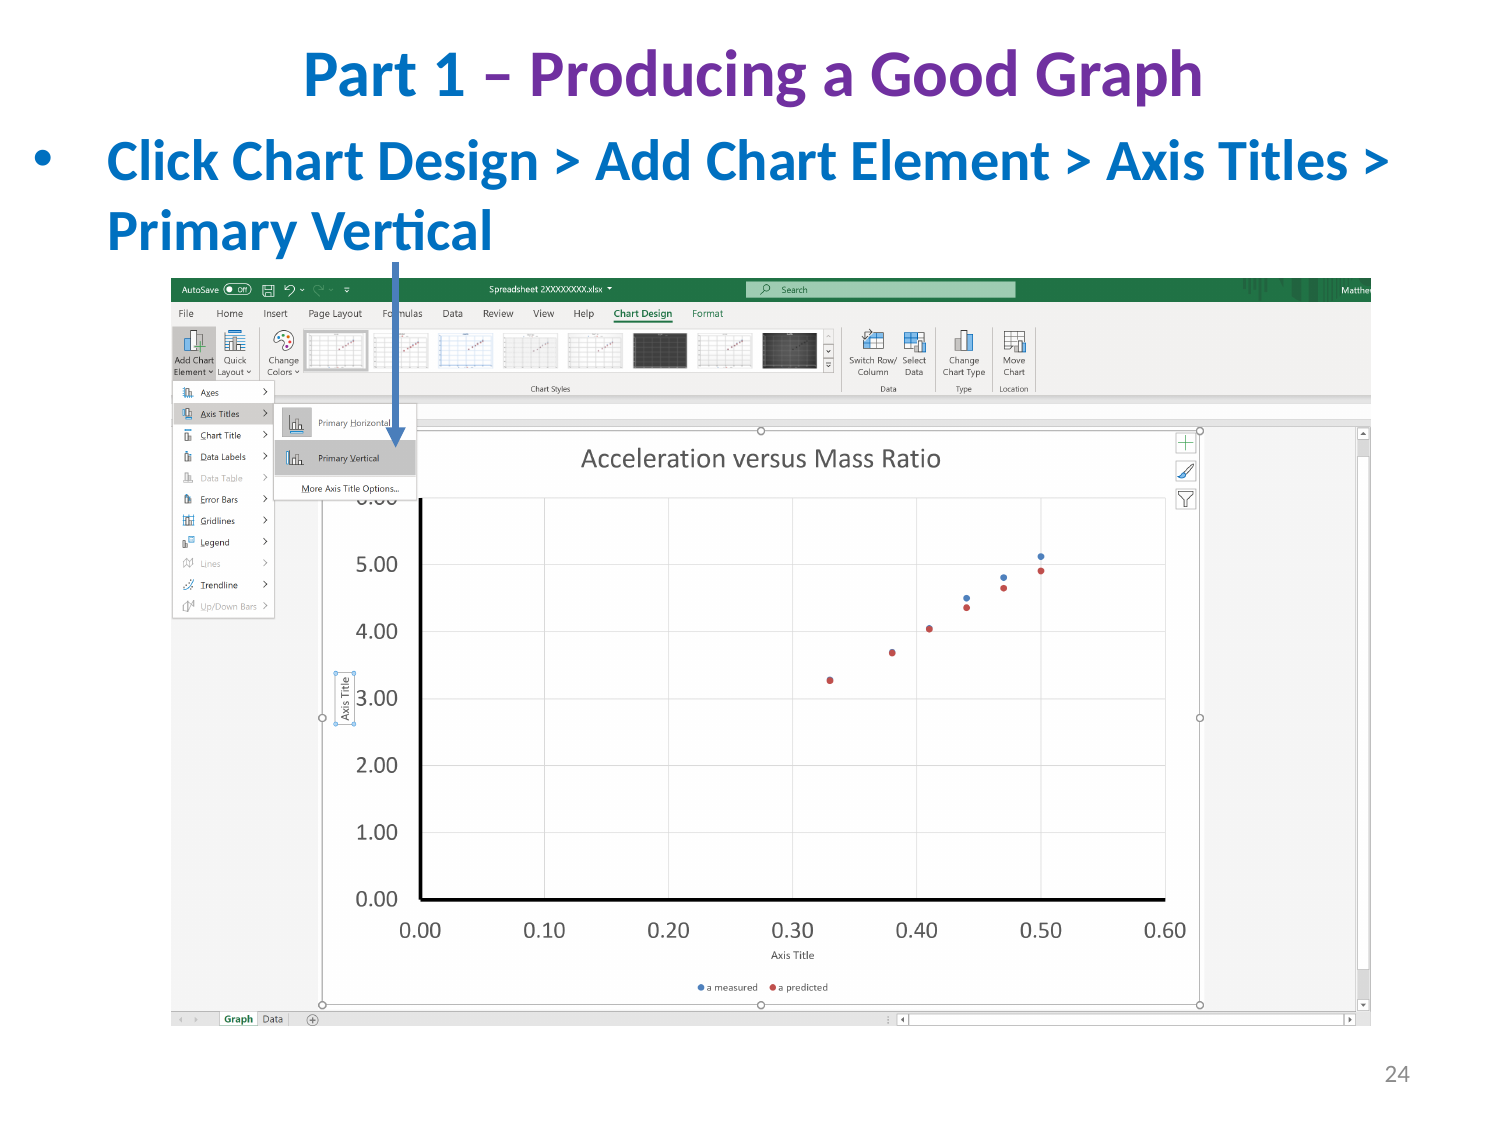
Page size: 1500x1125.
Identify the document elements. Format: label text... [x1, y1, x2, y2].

text_box Part 1 – Producing a Good Graph [79, 0, 1430, 141]
title Click Chart Design > Add Chart Element > Axis Titles > Primary Vertical [17, 75, 1500, 309]
picture [170, 278, 1371, 1026]
slide_number 24 [1074, 1042, 1425, 1103]
